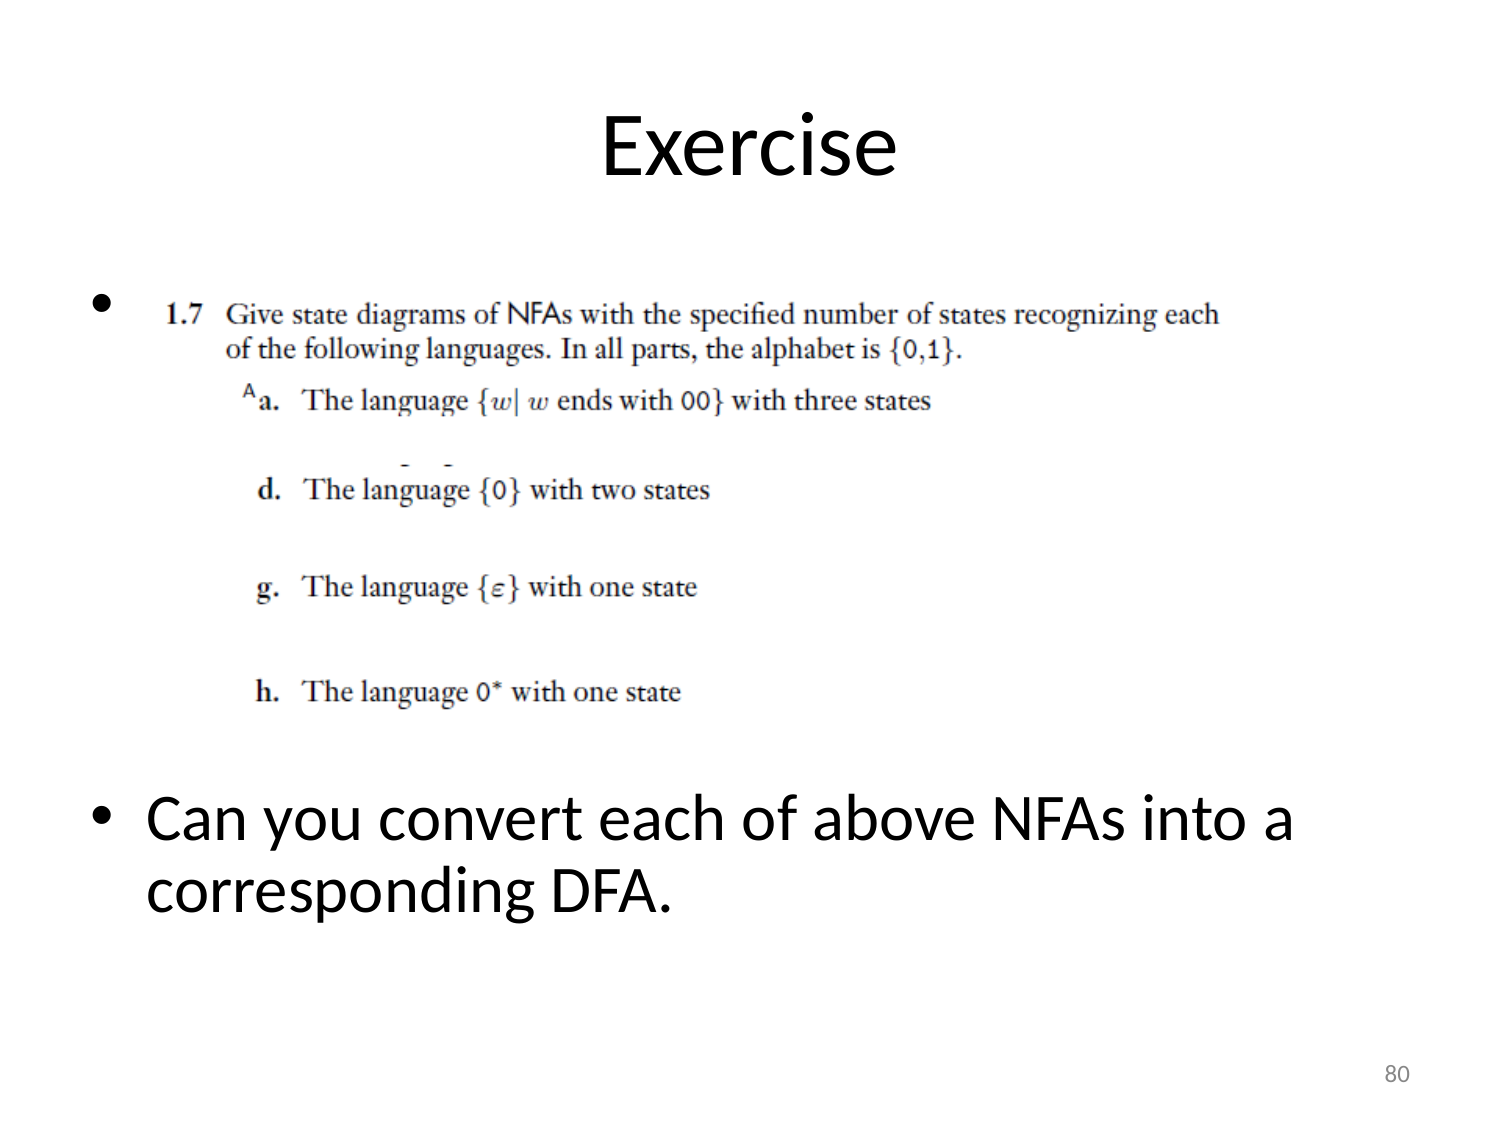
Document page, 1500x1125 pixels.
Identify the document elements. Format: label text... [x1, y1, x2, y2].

title Exercise [75, 45, 1425, 233]
slide_number ‹#› [1074, 1042, 1425, 1103]
picture [141, 274, 1276, 737]
list Can you convert each of above NFAs into a corresponding DFA. [75, 262, 1425, 1005]
